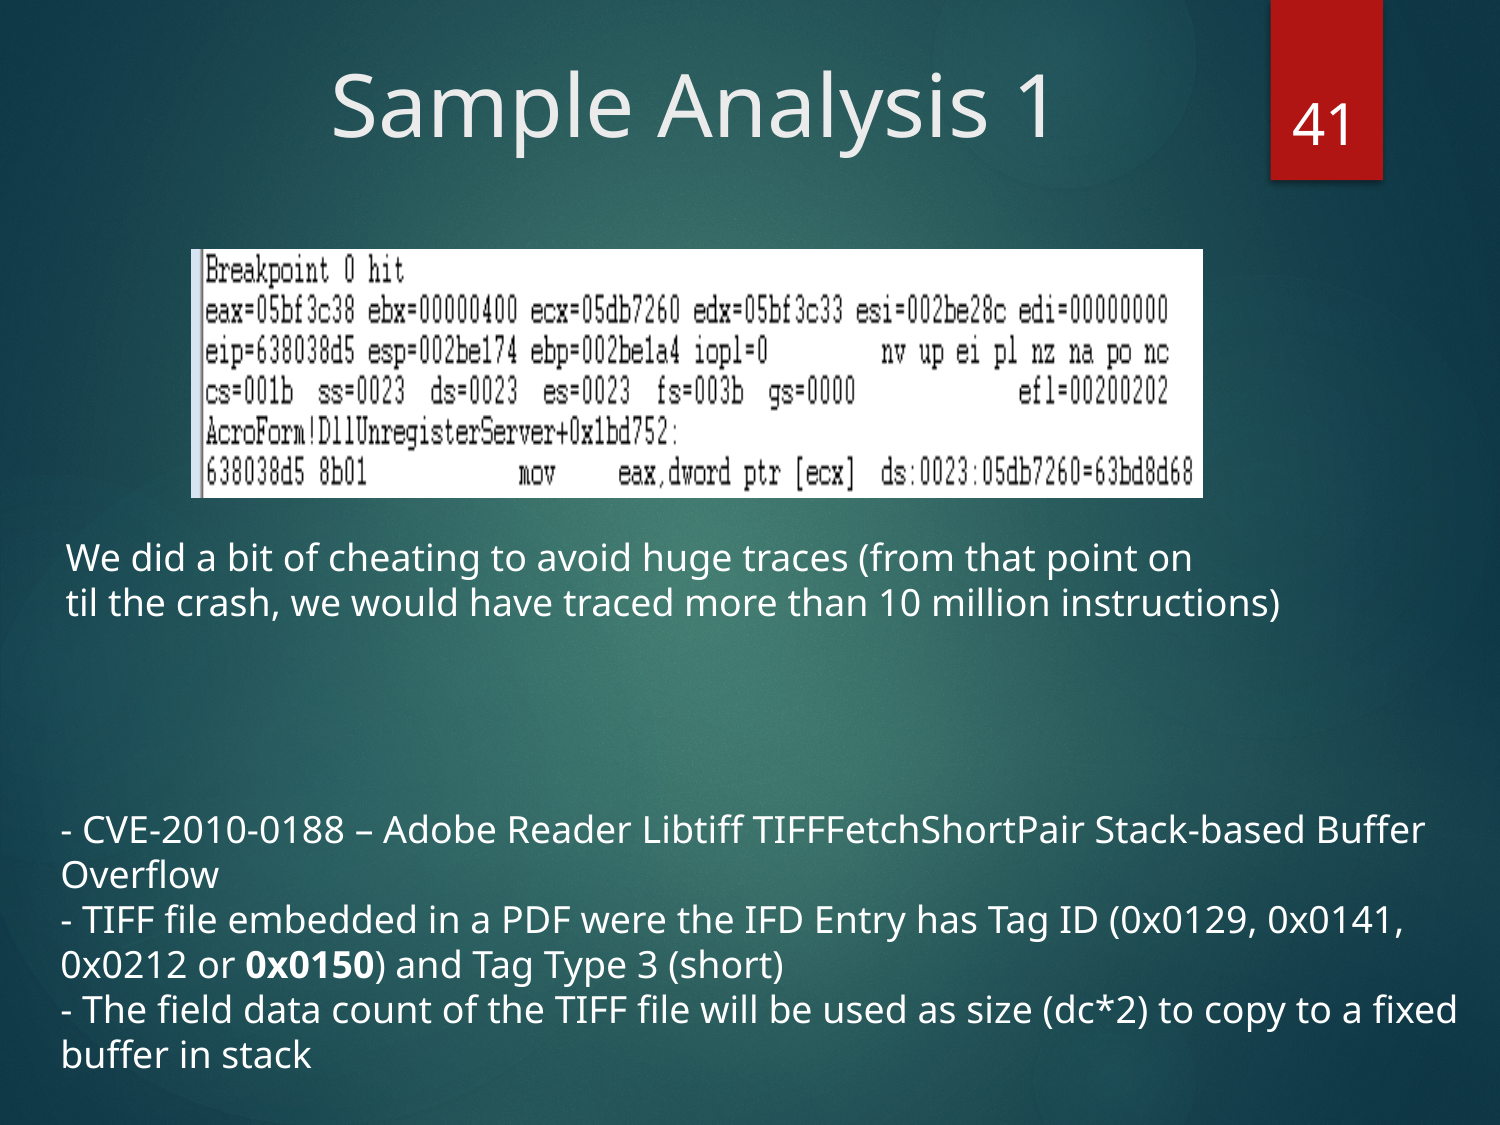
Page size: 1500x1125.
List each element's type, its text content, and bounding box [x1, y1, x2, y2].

text_box Sample Analysis 1 [118, 42, 1276, 273]
text_box We did a bit of cheating to avoid huge traces (from that point on til the crash, we would have traced more than 10 million instructions) [50, 526, 1297, 632]
slide_number 41 [1276, 48, 1378, 175]
text_box - CVE-2010-0188 – Adobe Reader Libtiff TIFFFetchShortPair Stack-based Buffer Overflow - TIFF file embedded in a PDF were the IFD Entry has Tag ID (0x0129, 0x0141, 0x0212 or 0x0150) and Tag Type 3 (short) - The field data count of the TIFF file will be used as size (dc*2) to copy to a fixed buffer in stack [45, 798, 1499, 1084]
picture [191, 248, 1203, 498]
